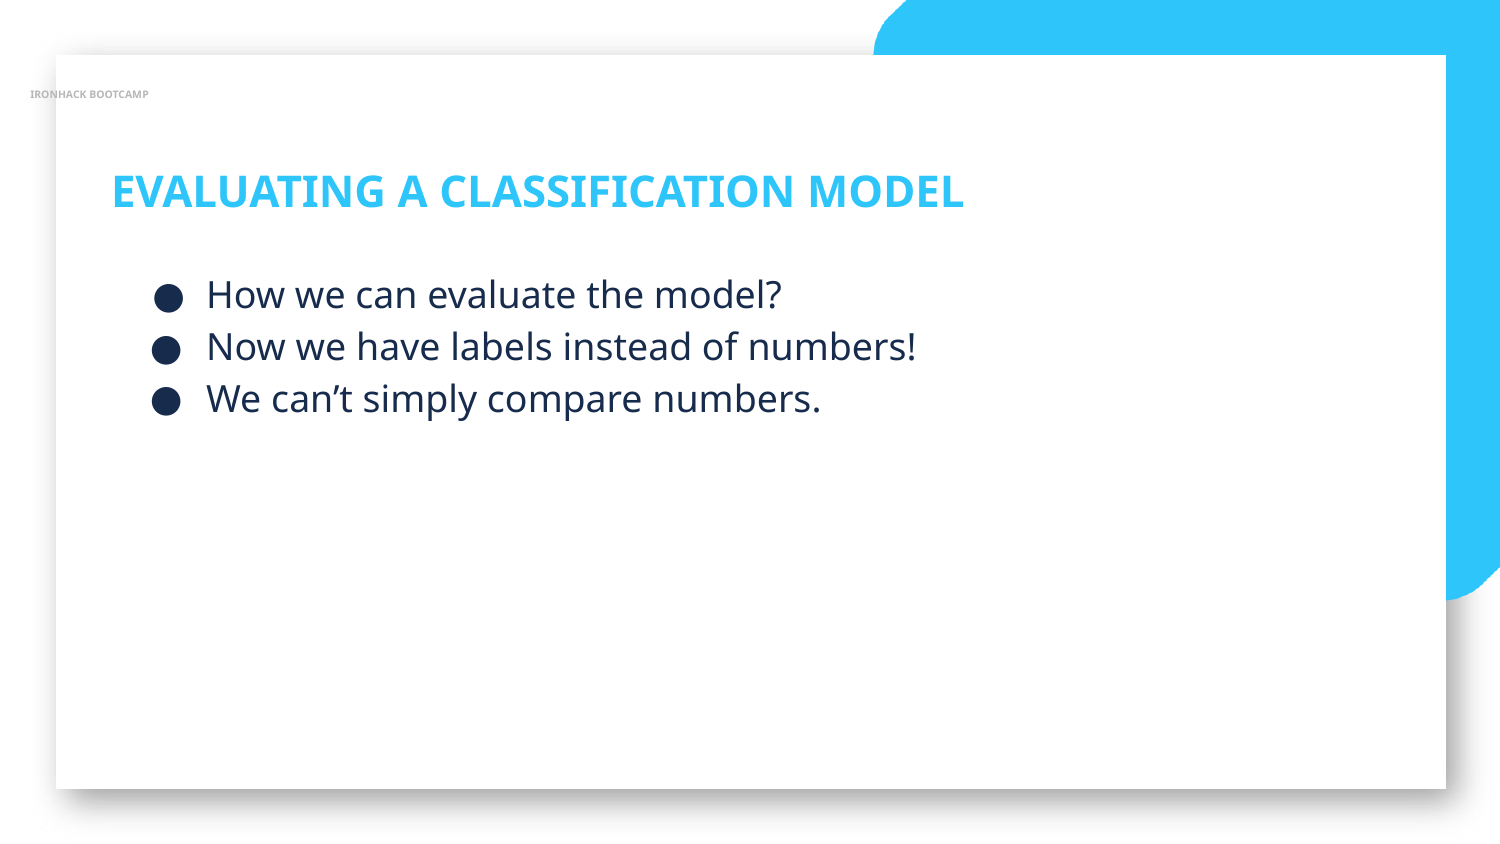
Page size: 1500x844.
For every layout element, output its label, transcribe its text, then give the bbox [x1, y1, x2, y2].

text_box IRONHACK BOOTCAMP [15, 71, 354, 108]
text_box How we can evaluate the model? Now we have labels instead of numbers! We can’t simply compare numbers. [115, 249, 1389, 733]
picture [0, 0, 1500, 844]
text_box EVALUATING A CLASSIFICATION MODEL [96, 149, 1417, 266]
